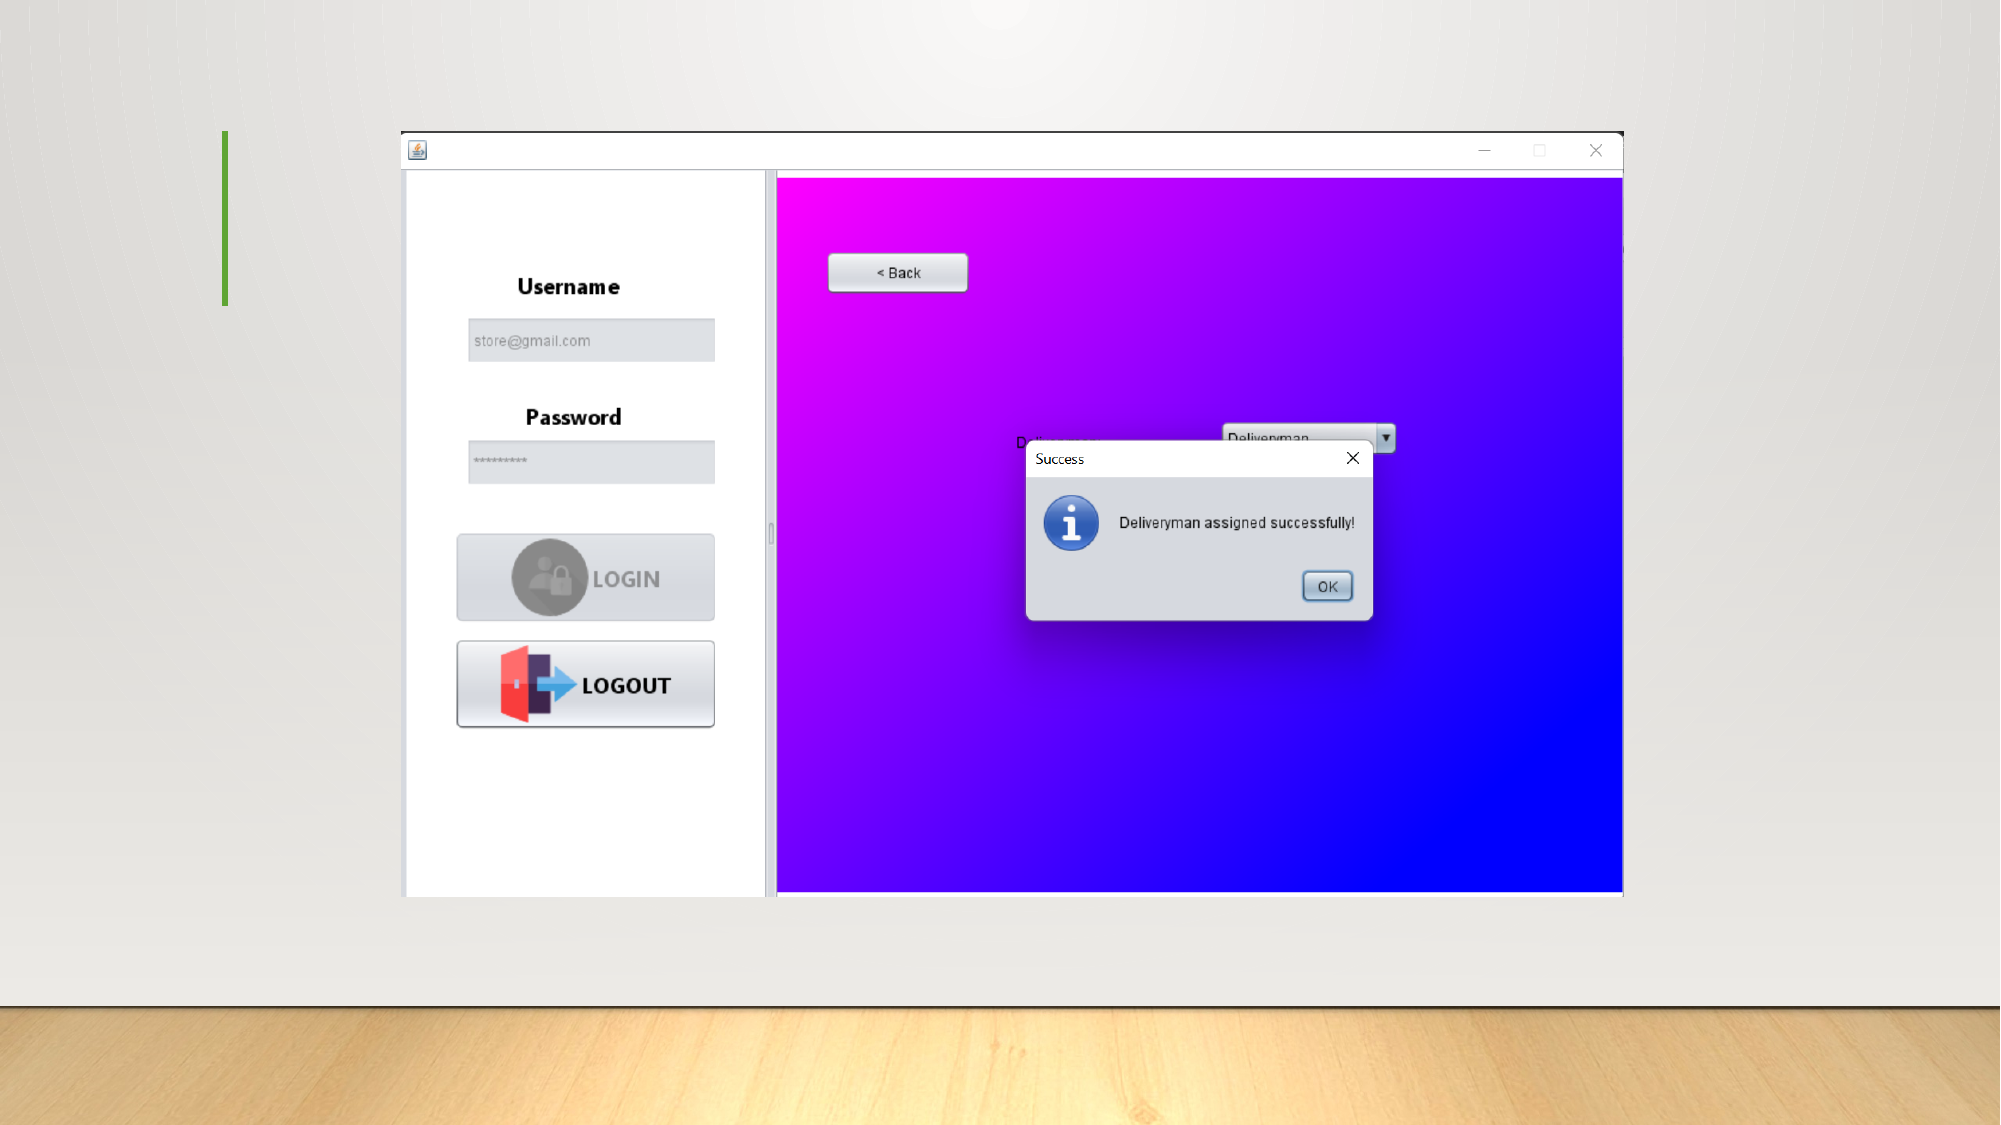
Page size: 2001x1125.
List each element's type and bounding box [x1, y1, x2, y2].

list [400, 131, 1624, 897]
picture [0, 1006, 2000, 1125]
